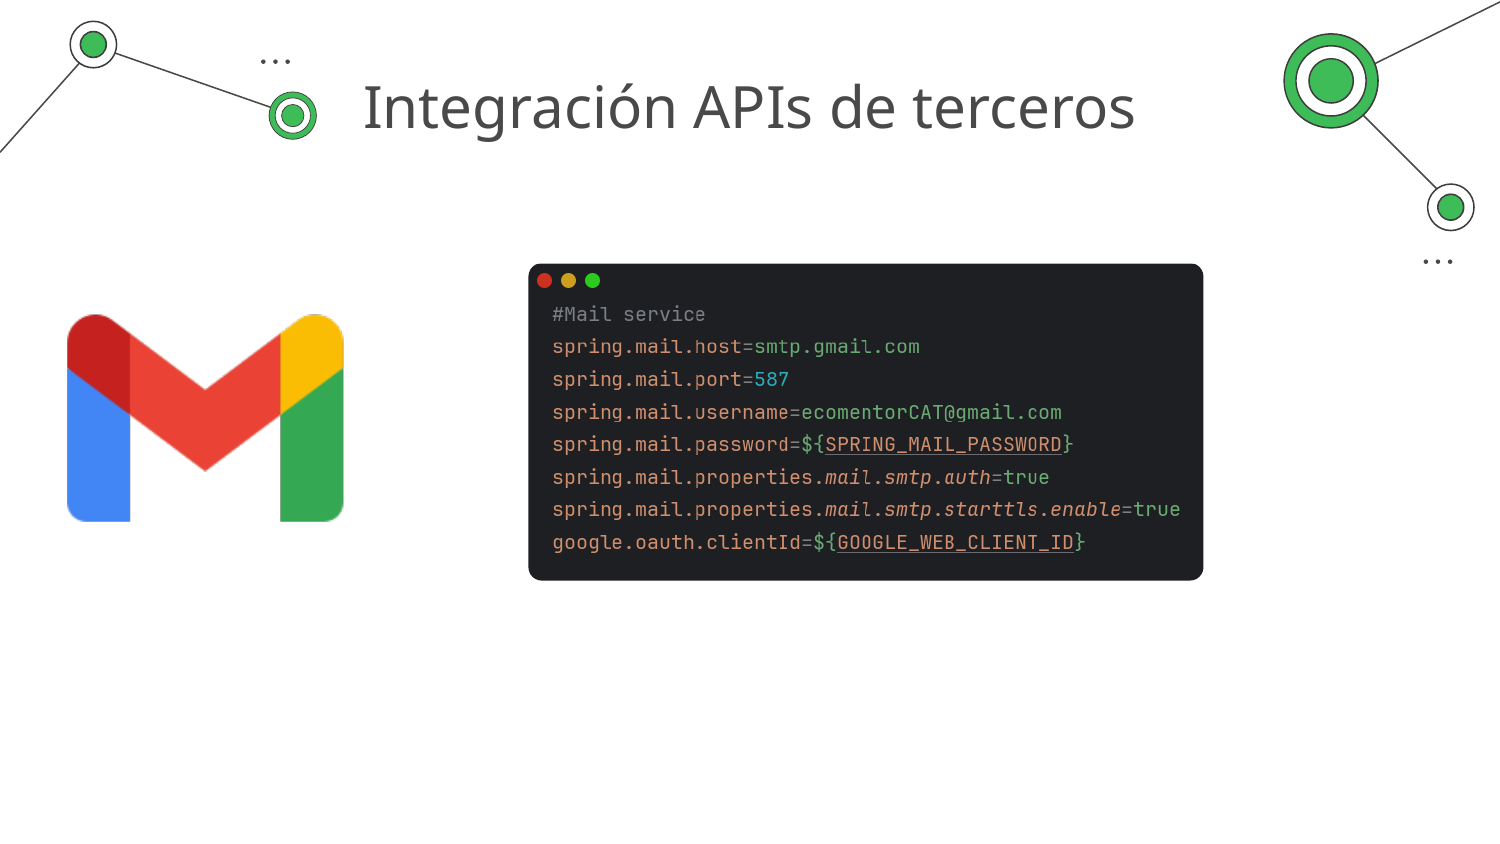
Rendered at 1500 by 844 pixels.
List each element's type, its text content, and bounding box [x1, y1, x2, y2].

title Integración APIs de terceros [118, 55, 1382, 150]
picture [528, 262, 1204, 581]
picture [55, 271, 356, 573]
